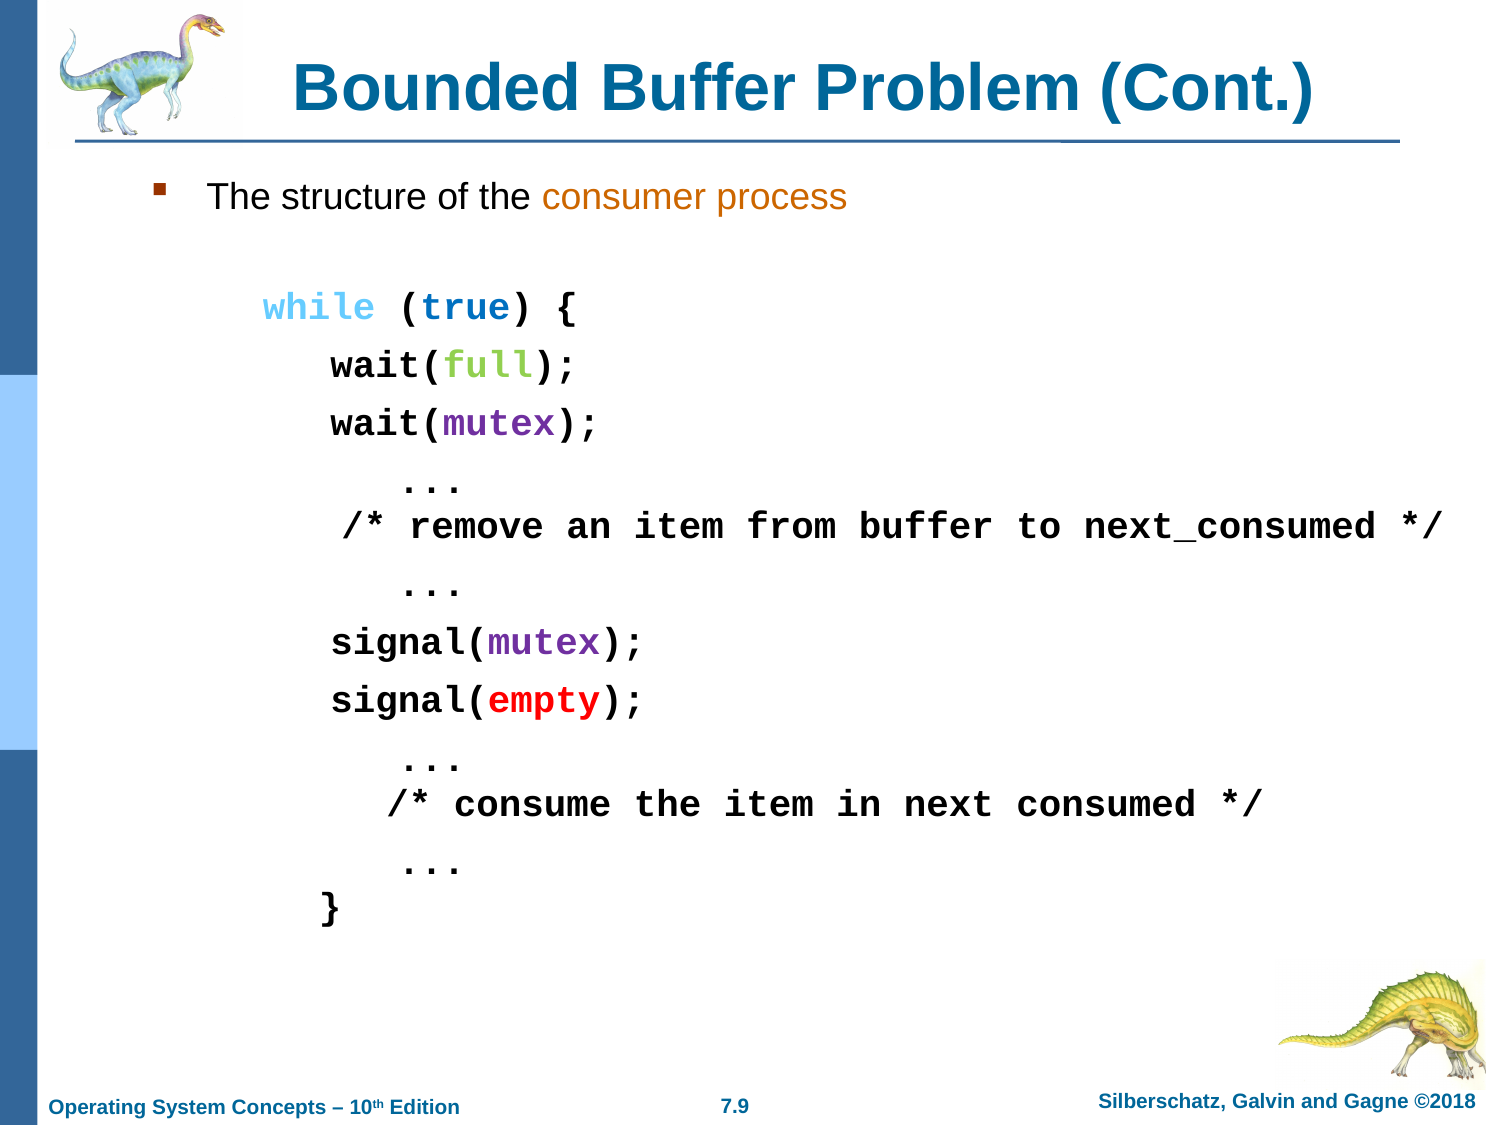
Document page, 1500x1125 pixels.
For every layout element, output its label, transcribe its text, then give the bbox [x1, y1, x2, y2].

picture [46, 0, 243, 149]
list The structure of the consumer process while (true) { wait(full); wait(mutex); ... /* remove an item from buffer to next_consumed */ ... signal(mutex); signal(empty); ... /* consume the item in next consumed */ ... } [135, 164, 1474, 961]
title Bounded Buffer Problem (Cont.) [217, 36, 1392, 132]
picture [1275, 959, 1486, 1090]
